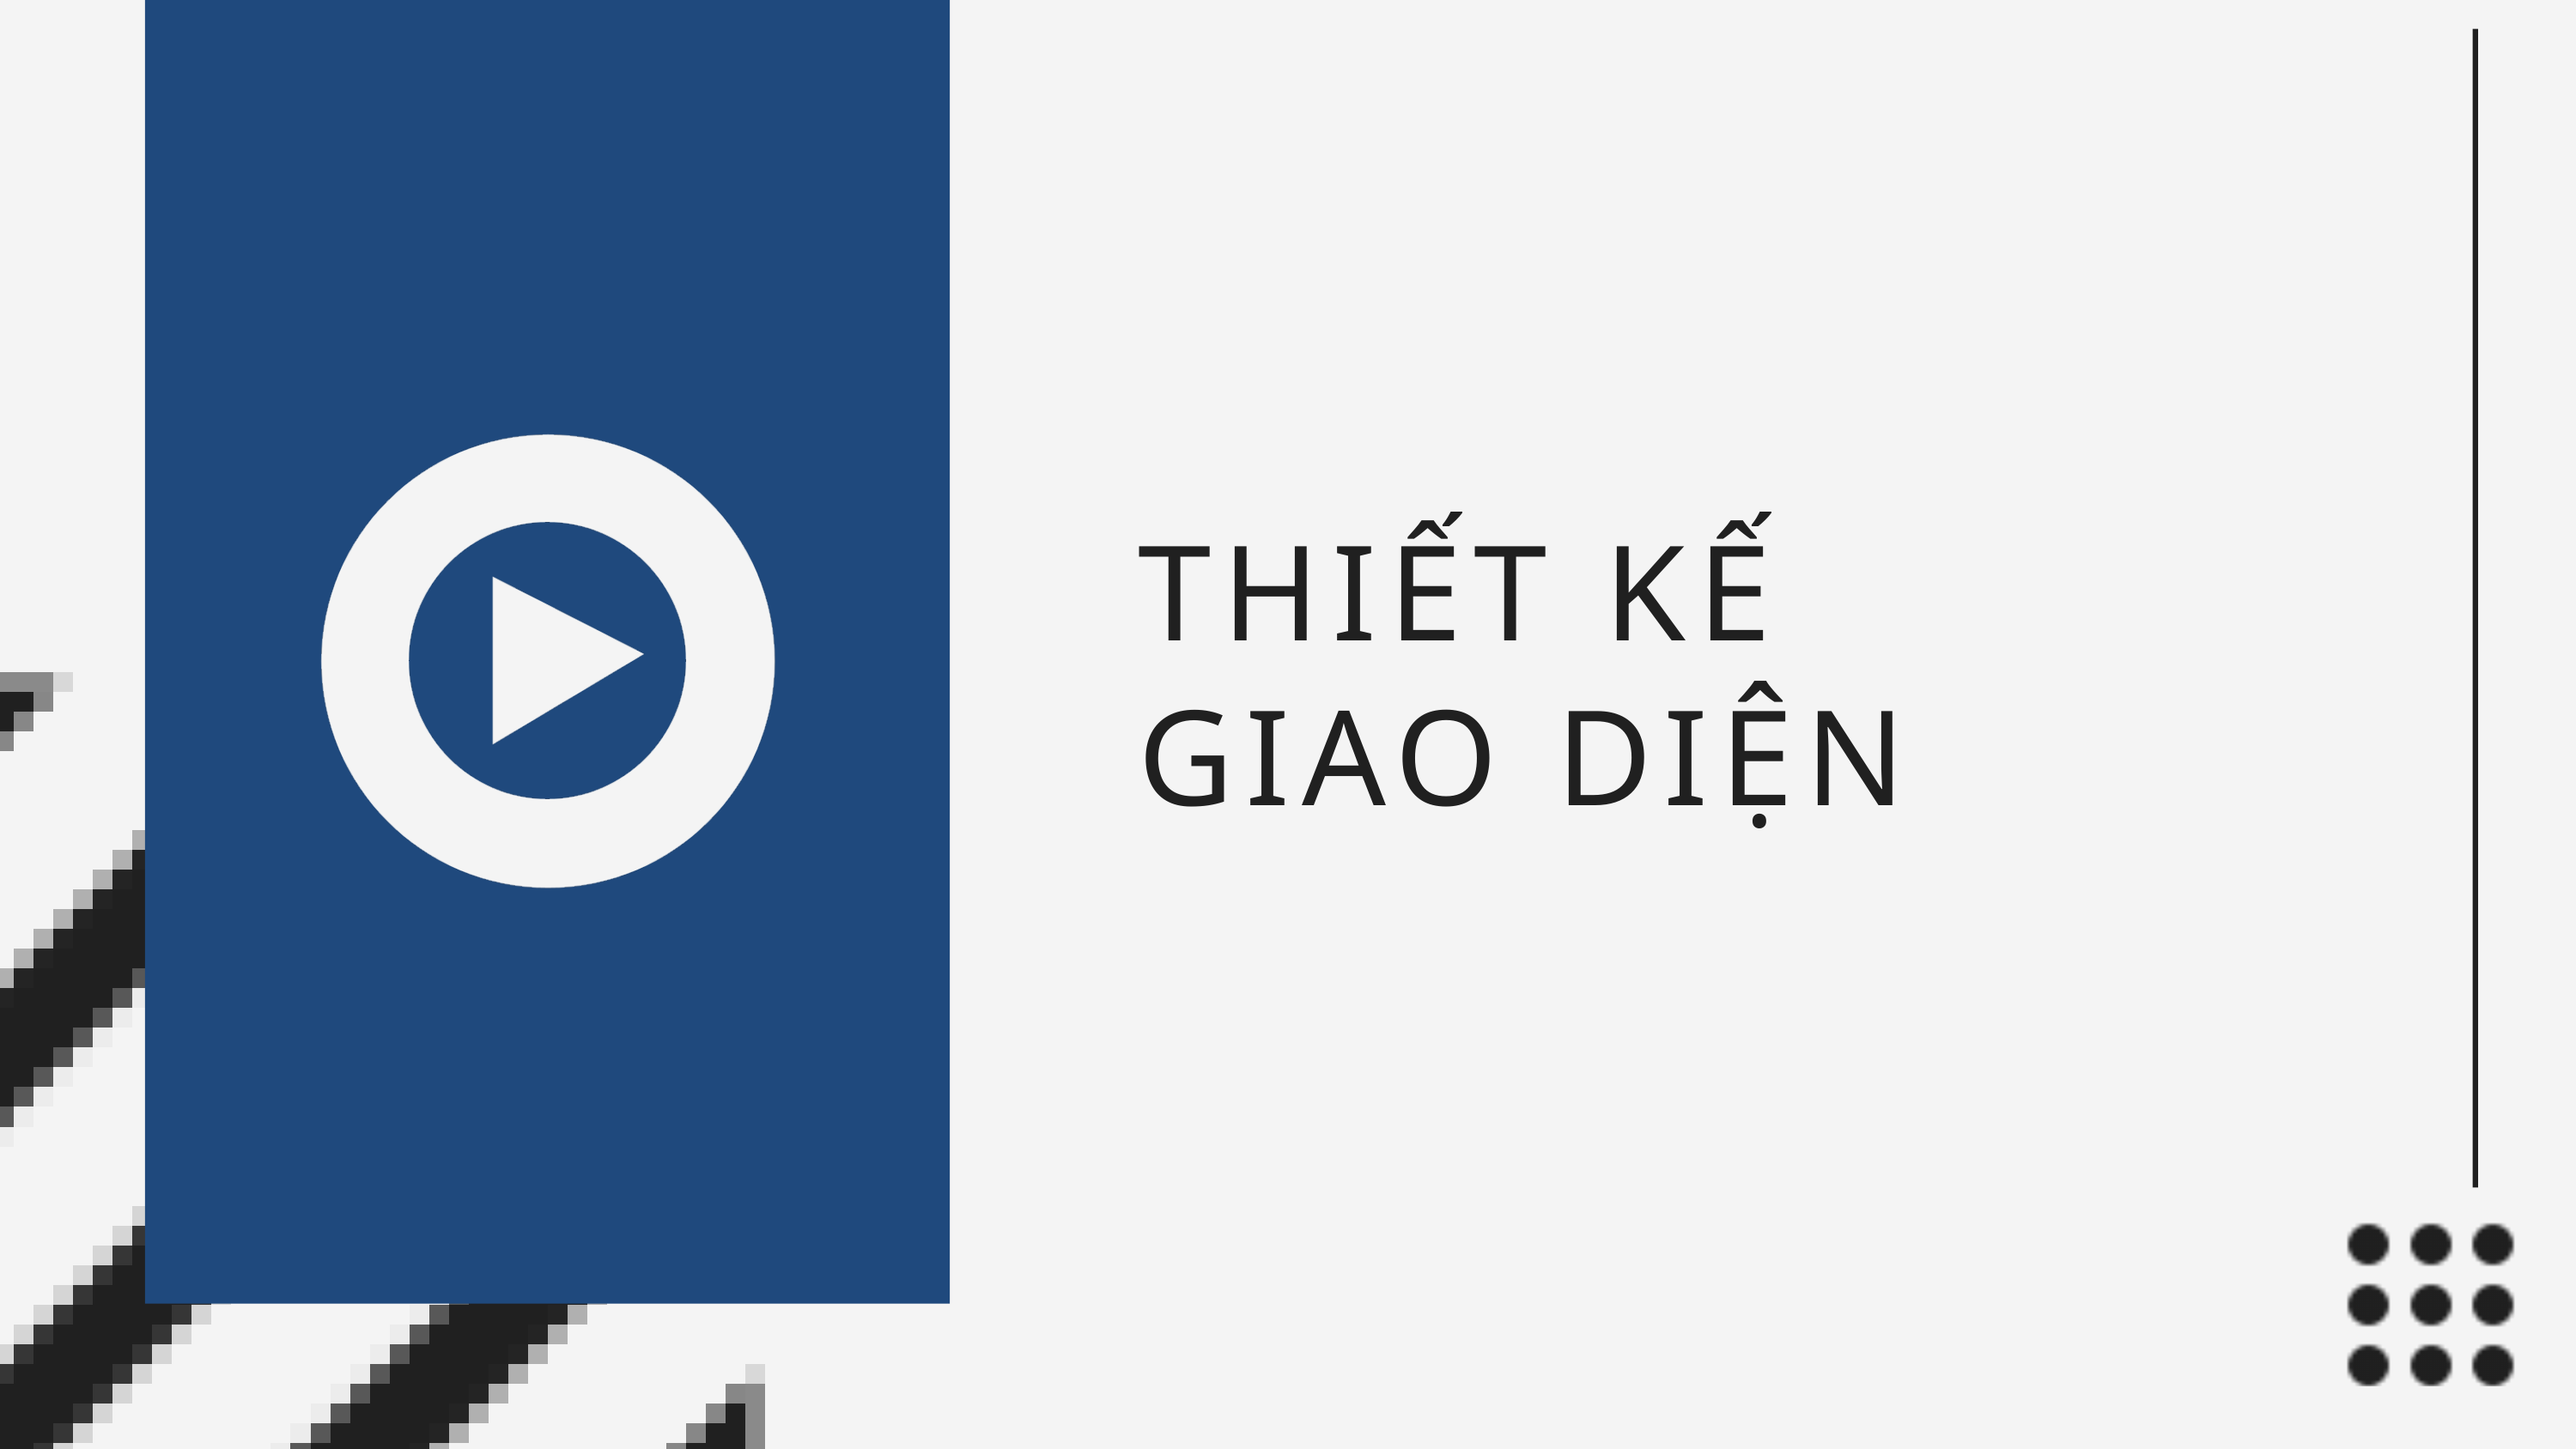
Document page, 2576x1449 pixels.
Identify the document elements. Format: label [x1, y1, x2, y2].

picture [0, 366, 904, 1449]
text_box [144, 0, 951, 1304]
text_box [2348, 1216, 2514, 1391]
picture [2343, 1222, 2348, 1386]
picture [2514, 1222, 2519, 1386]
text_box [2472, 28, 2478, 1188]
text_box [1137, 470, 2363, 1022]
